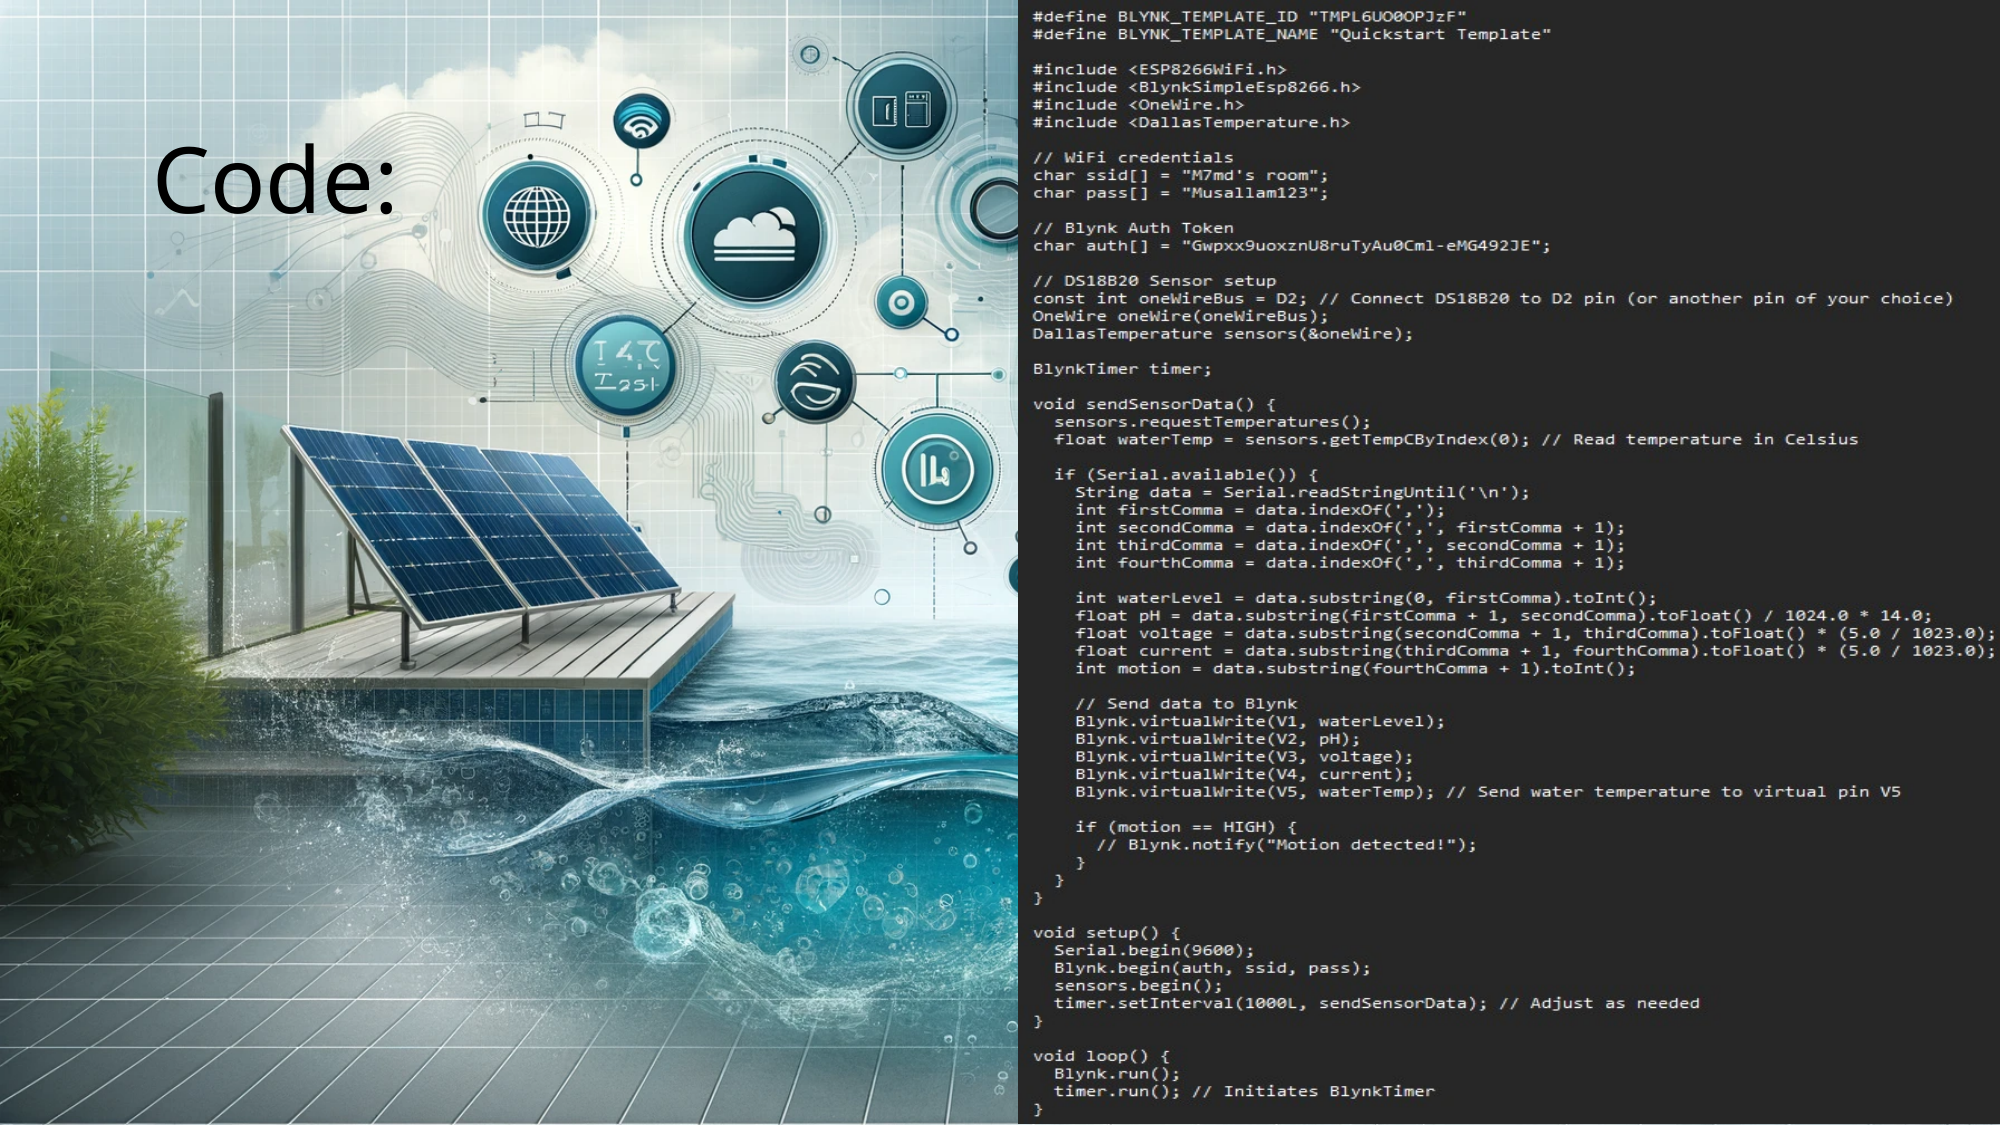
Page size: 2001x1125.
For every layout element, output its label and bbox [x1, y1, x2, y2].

picture [0, 0, 2000, 1125]
list [1018, 0, 2000, 1124]
